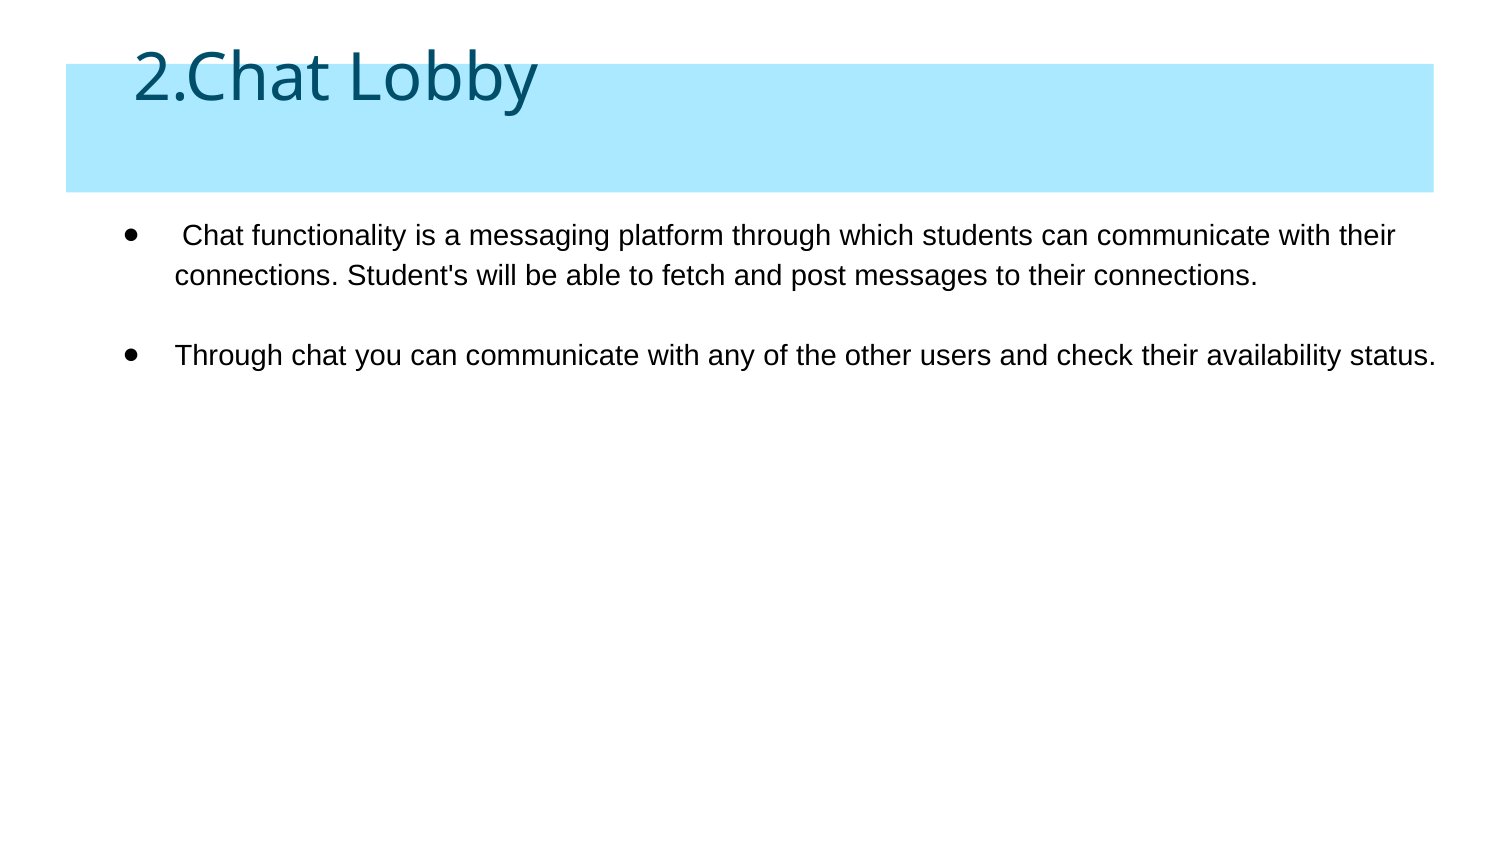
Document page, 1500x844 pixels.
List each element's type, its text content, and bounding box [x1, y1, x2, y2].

text_box Chat functionality is a messaging platform through which students can communicate with their connections. Student's will be able to fetch and post messages to their connections. Through chat you can communicate with any of the other users and check their availability status. [84, 195, 1485, 387]
text_box [10, 329, 1451, 396]
title 2.Chat Lobby [118, 19, 1382, 113]
